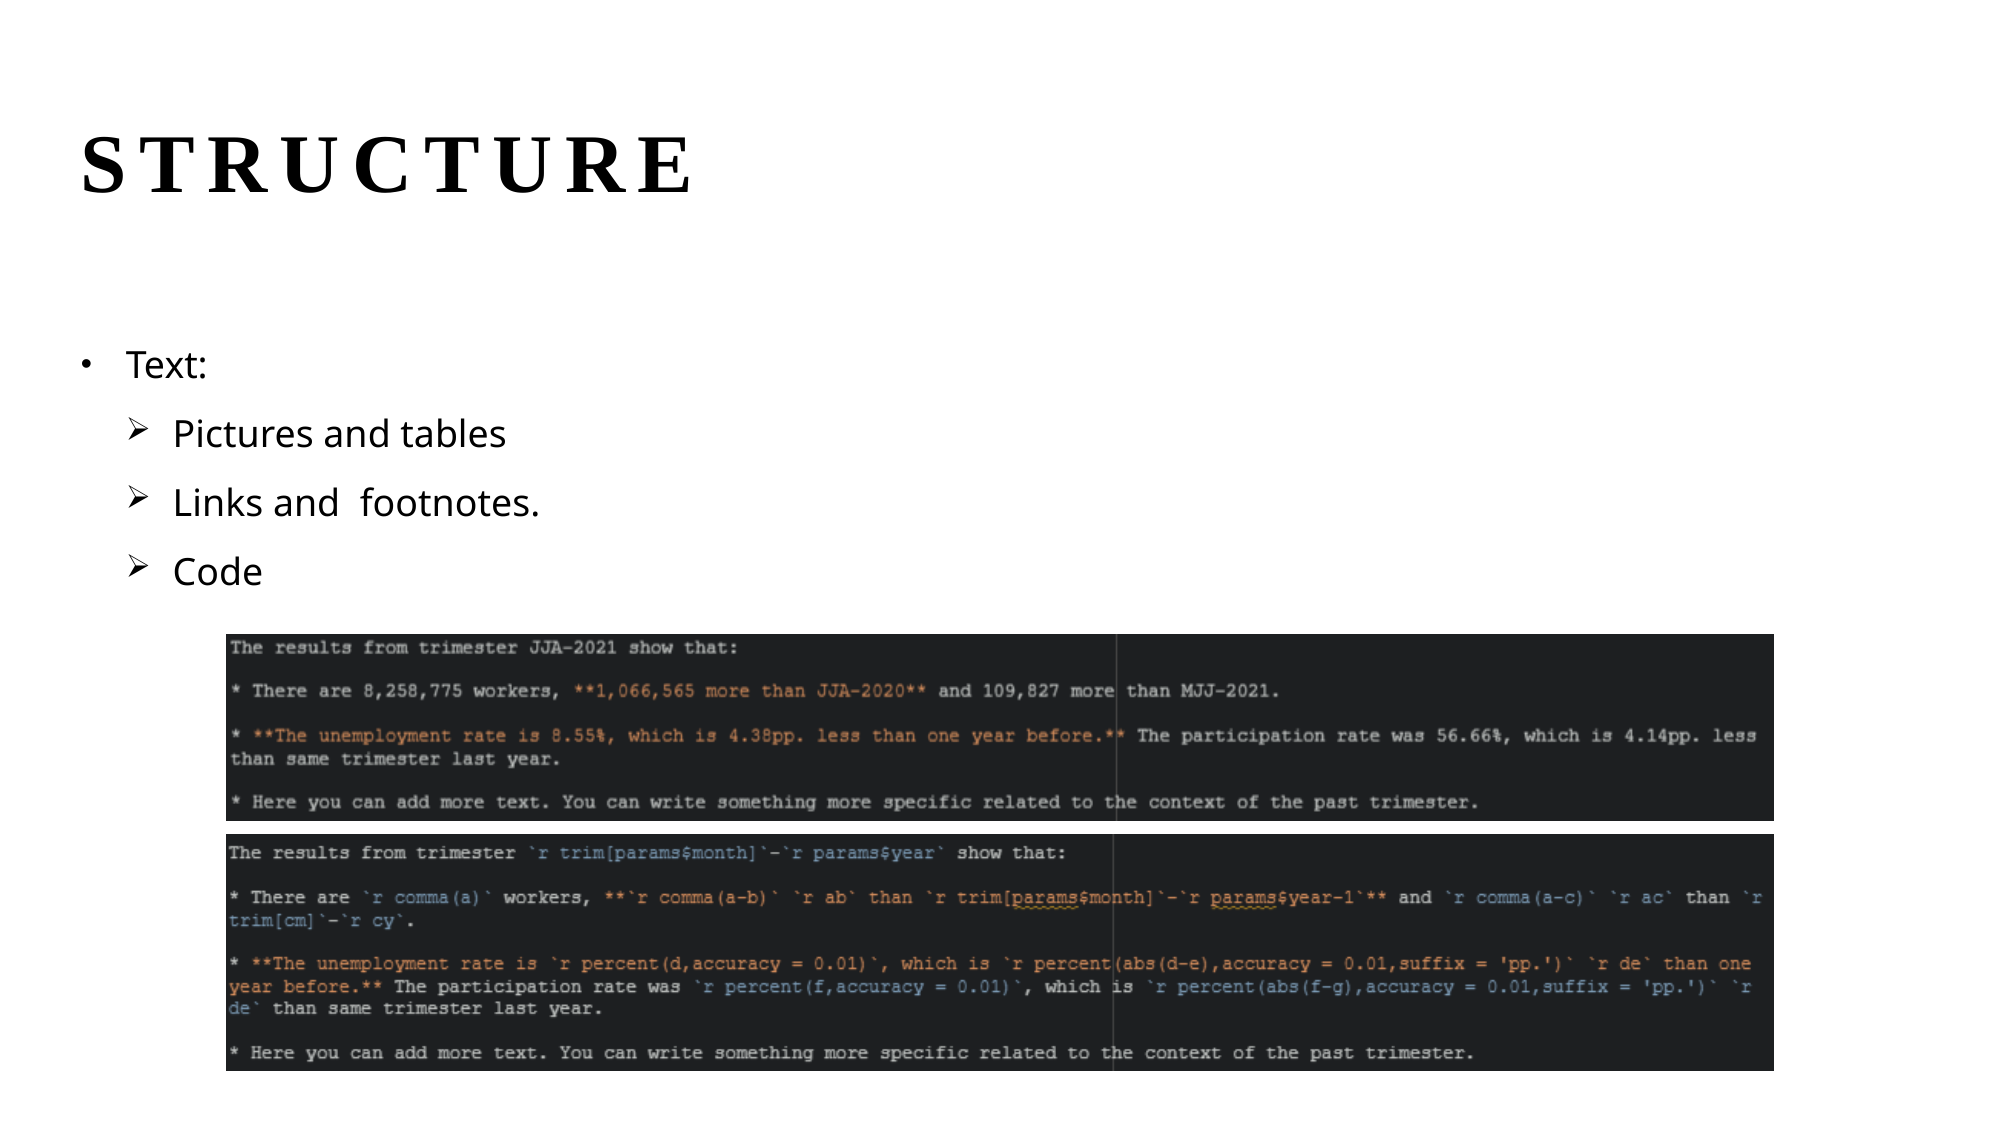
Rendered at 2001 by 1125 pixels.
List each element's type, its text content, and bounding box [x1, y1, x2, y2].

picture [226, 634, 1774, 821]
title Structure [65, 76, 1935, 217]
list Text: Pictures and tables Links and footnotes. Code [65, 320, 1935, 1049]
picture [226, 834, 1774, 1071]
